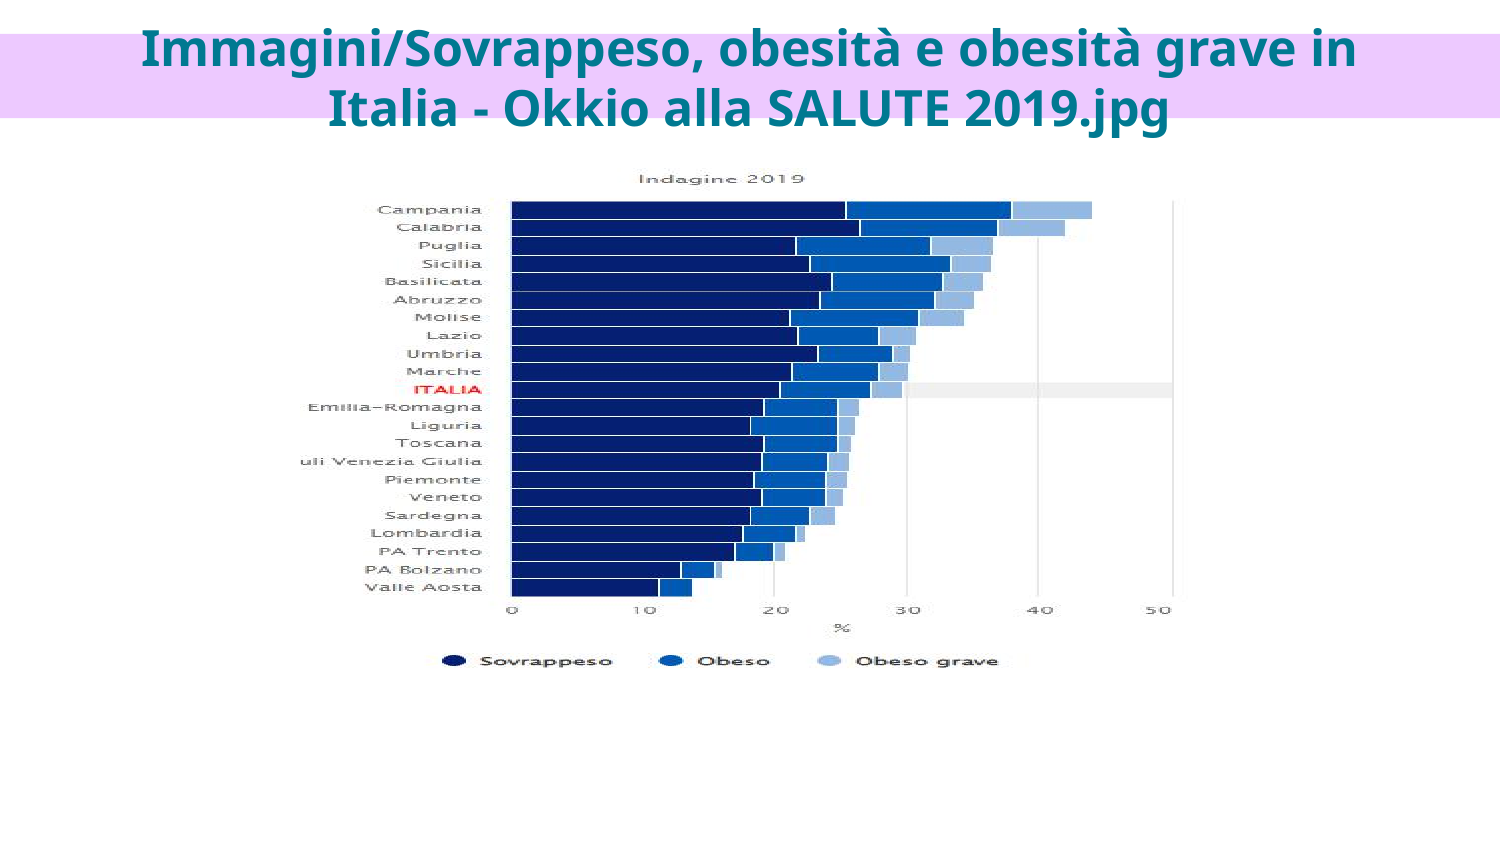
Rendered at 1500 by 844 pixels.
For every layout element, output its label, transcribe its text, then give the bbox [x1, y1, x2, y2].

text_box [0, 33, 1500, 119]
picture [299, 168, 1200, 676]
text_box Immagini/Sovrappeso, obesità e obesità grave in Italia - Okkio alla SALUTE 2019.jpg [74, 42, 1425, 110]
